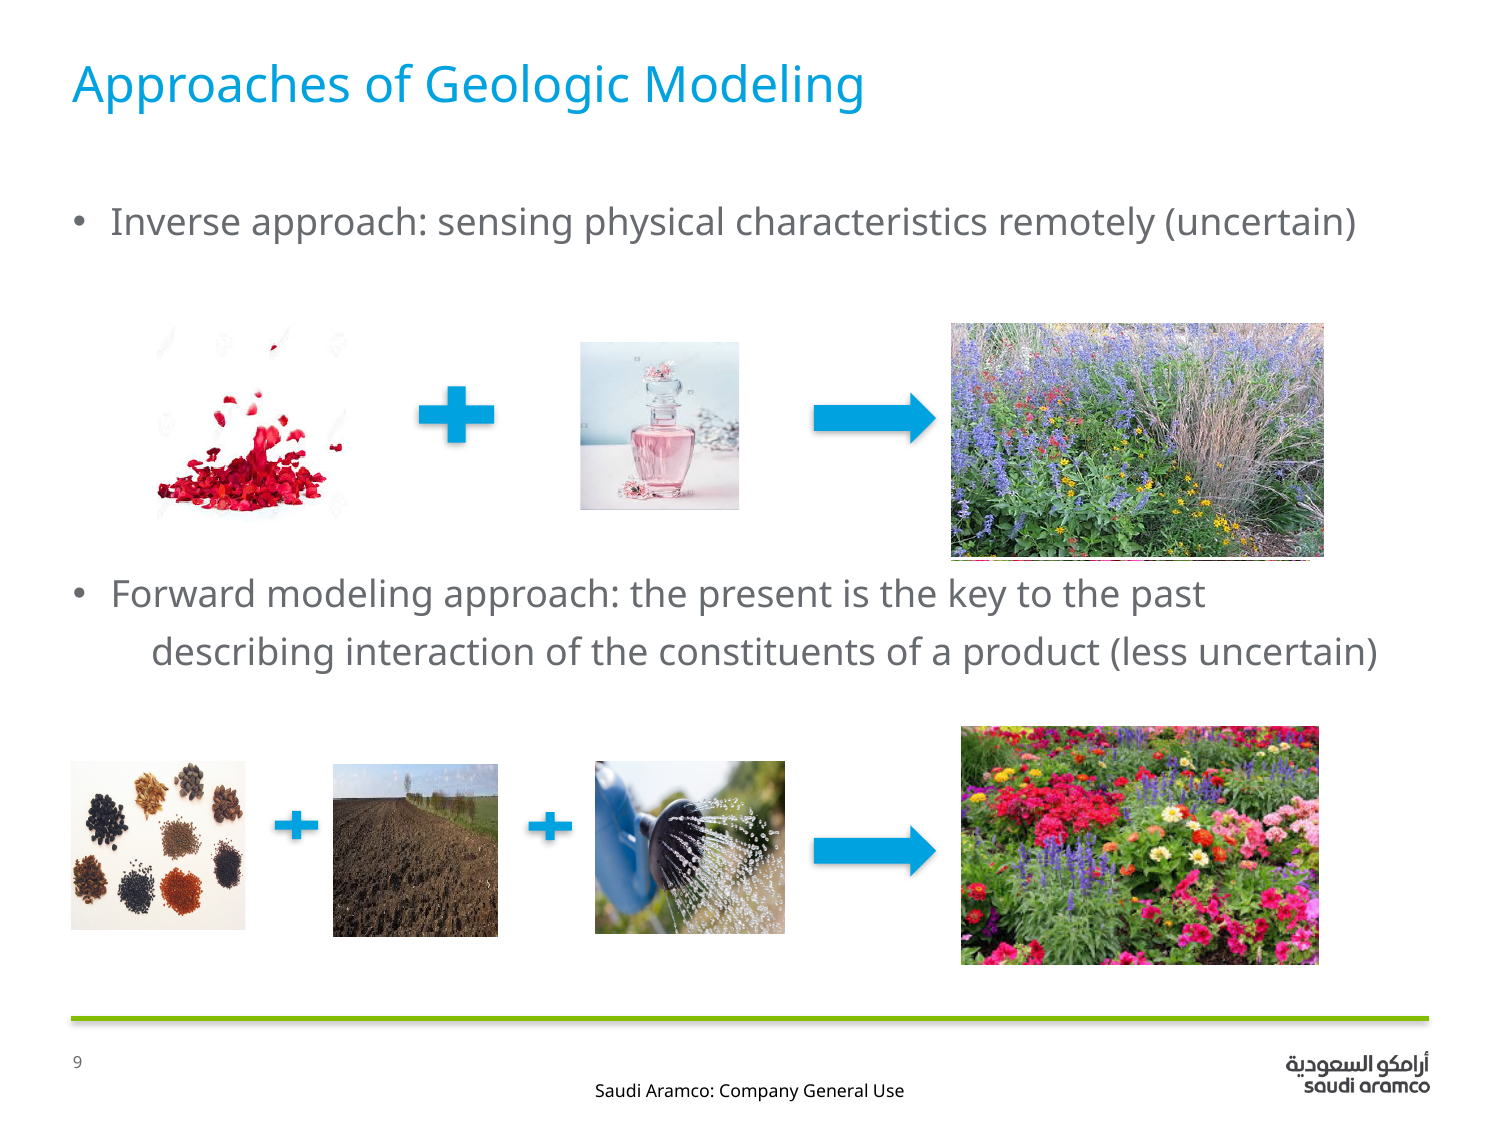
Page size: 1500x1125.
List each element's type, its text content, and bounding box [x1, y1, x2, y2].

list Inverse approach: sensing physical characteristics remotely (uncertain) Forward modeling approach: the present is the key to the past describing interaction of the constituents of a product (less uncertain) [72, 190, 1429, 940]
picture [1286, 1051, 1430, 1093]
title Approaches of Geologic Modeling [72, 45, 1429, 181]
picture [580, 341, 740, 510]
text_box [418, 386, 495, 443]
picture [70, 761, 246, 930]
picture [949, 322, 1324, 561]
picture [595, 761, 785, 934]
picture [149, 322, 353, 537]
picture [960, 726, 1319, 965]
text_box [813, 391, 937, 445]
text_box [274, 810, 319, 840]
text_box [813, 824, 937, 878]
text_box [528, 811, 573, 841]
picture [332, 764, 498, 938]
